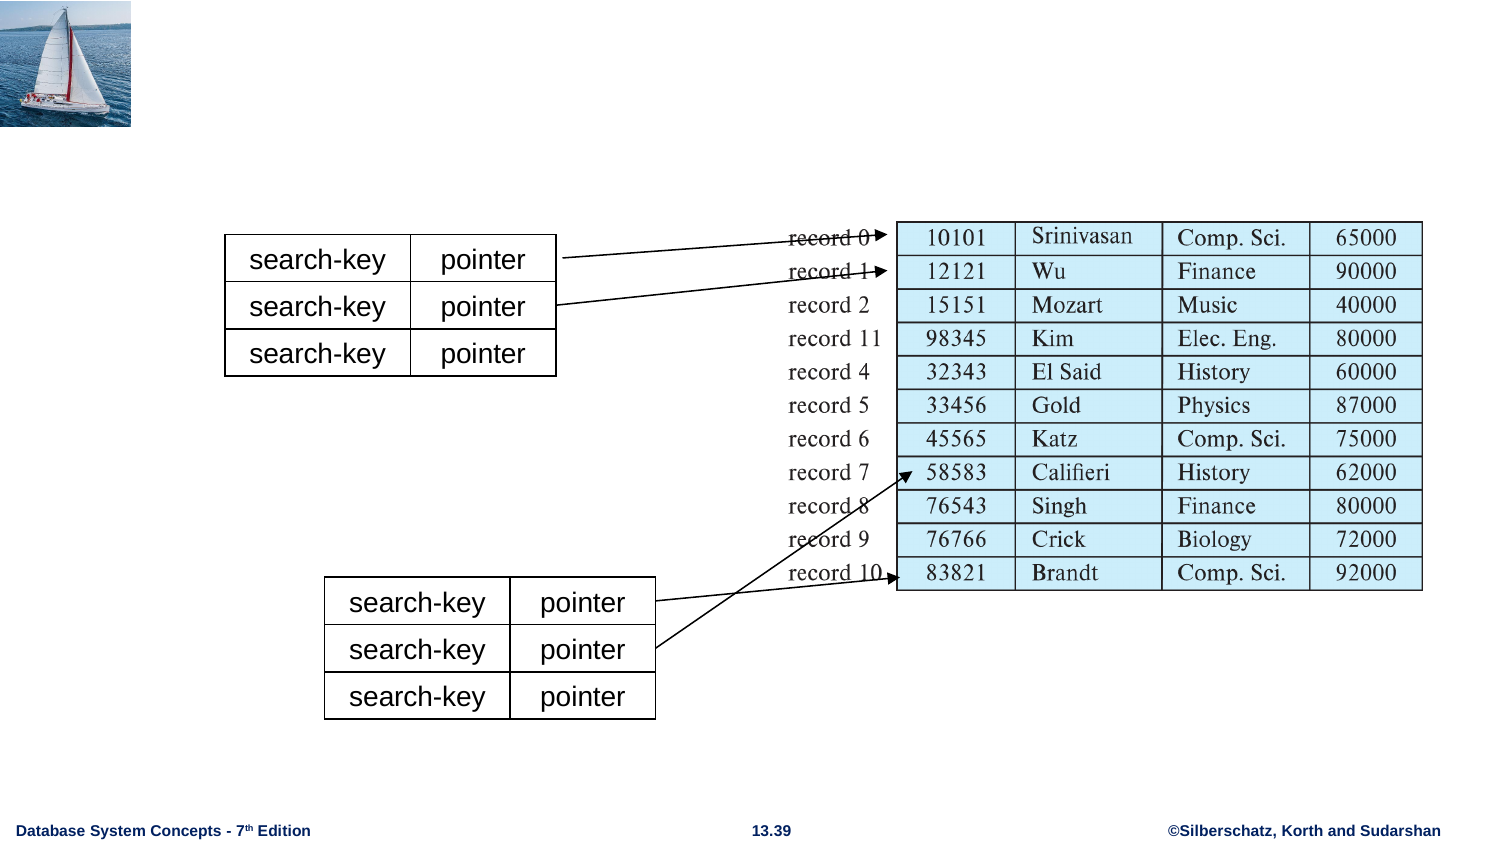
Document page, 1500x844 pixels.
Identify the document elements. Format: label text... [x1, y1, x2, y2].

text_box pointer [410, 328, 557, 377]
text_box pointer [510, 671, 656, 719]
text_box pointer [510, 577, 650, 624]
text_box search-key [225, 234, 410, 281]
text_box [655, 470, 913, 649]
text_box search-key [324, 577, 510, 624]
text_box pointer [510, 624, 656, 671]
picture [788, 221, 1423, 591]
text_box pointer [410, 281, 557, 328]
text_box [555, 270, 888, 306]
text_box search-key [225, 281, 410, 328]
text_box pointer [410, 234, 557, 281]
text_box search-key [225, 328, 410, 377]
picture [0, 1, 131, 127]
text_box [562, 234, 888, 259]
text_box search-key [324, 671, 510, 719]
text_box search-key [324, 624, 510, 671]
